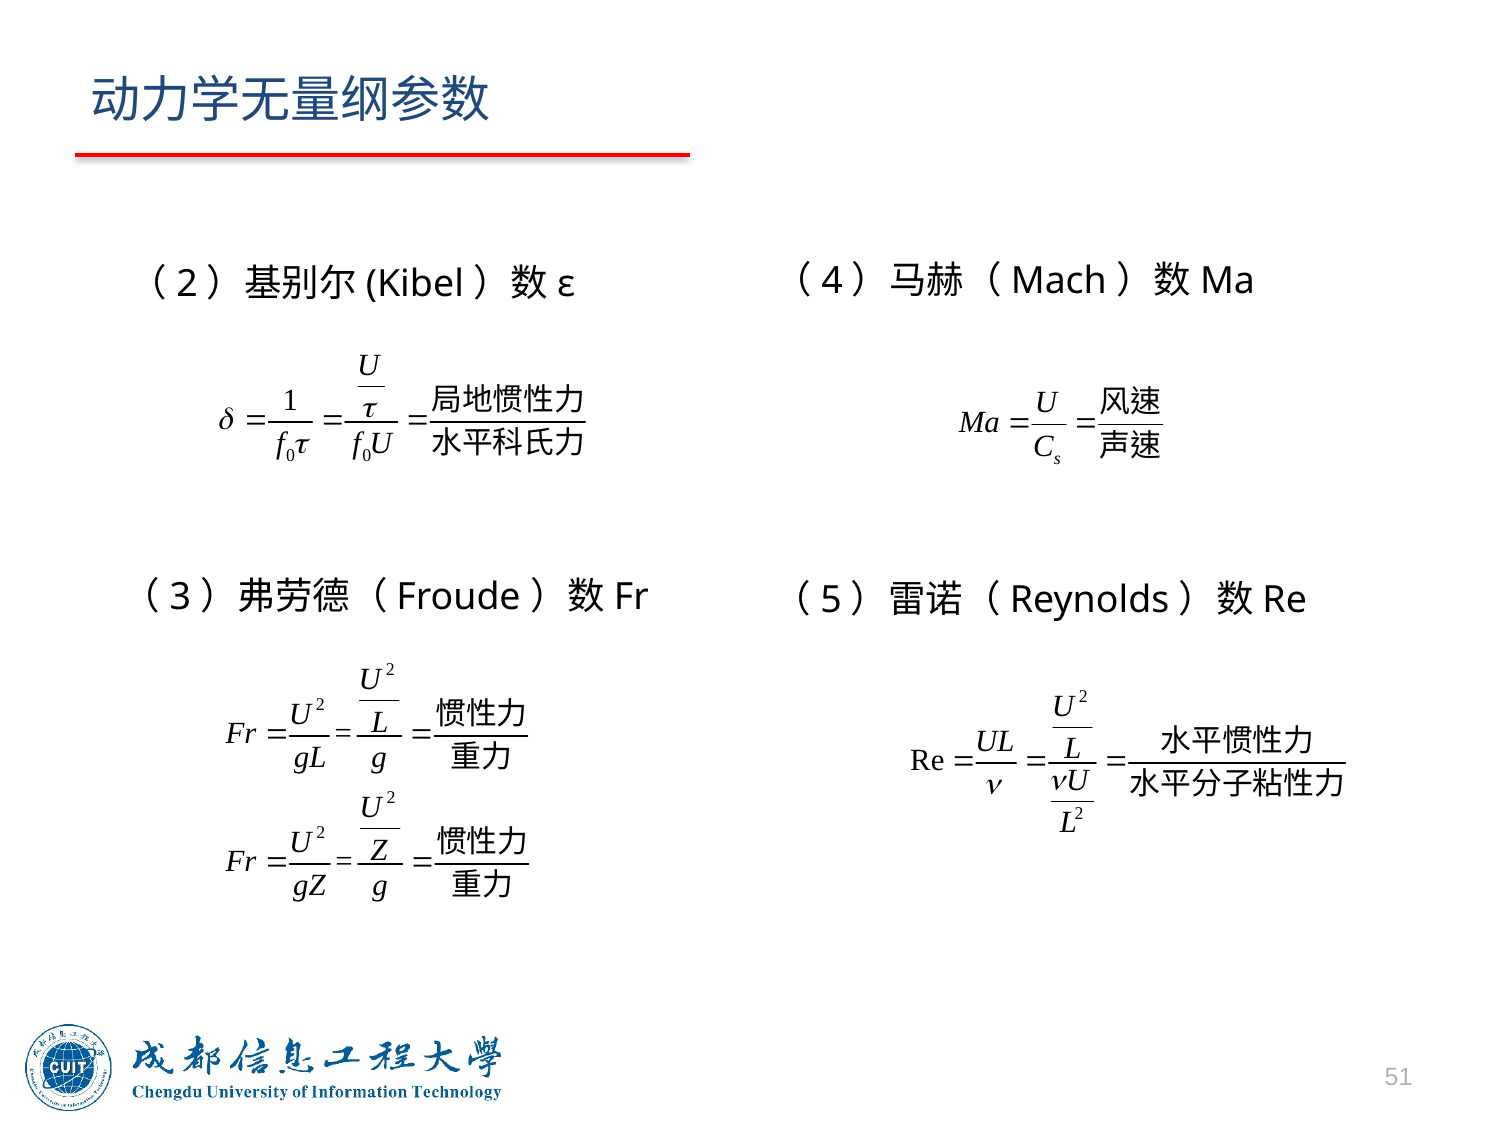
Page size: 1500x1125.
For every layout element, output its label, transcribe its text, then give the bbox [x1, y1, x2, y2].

title 动力学无量纲参数 [75, 45, 1425, 150]
text_box （2）基别尔(Kibel）数ε [115, 251, 590, 312]
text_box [905, 682, 1353, 841]
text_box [953, 380, 1170, 472]
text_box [219, 655, 537, 909]
text_box （4）马赫（Mach）数Ma [760, 248, 1270, 309]
text_box （3）弗劳德（Froude）数Fr [108, 564, 664, 625]
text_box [213, 344, 592, 469]
picture [25, 1024, 501, 1111]
text_box （5）雷诺（Reynolds）数Re [759, 567, 1322, 628]
slide_number 51 [1277, 1045, 1428, 1106]
